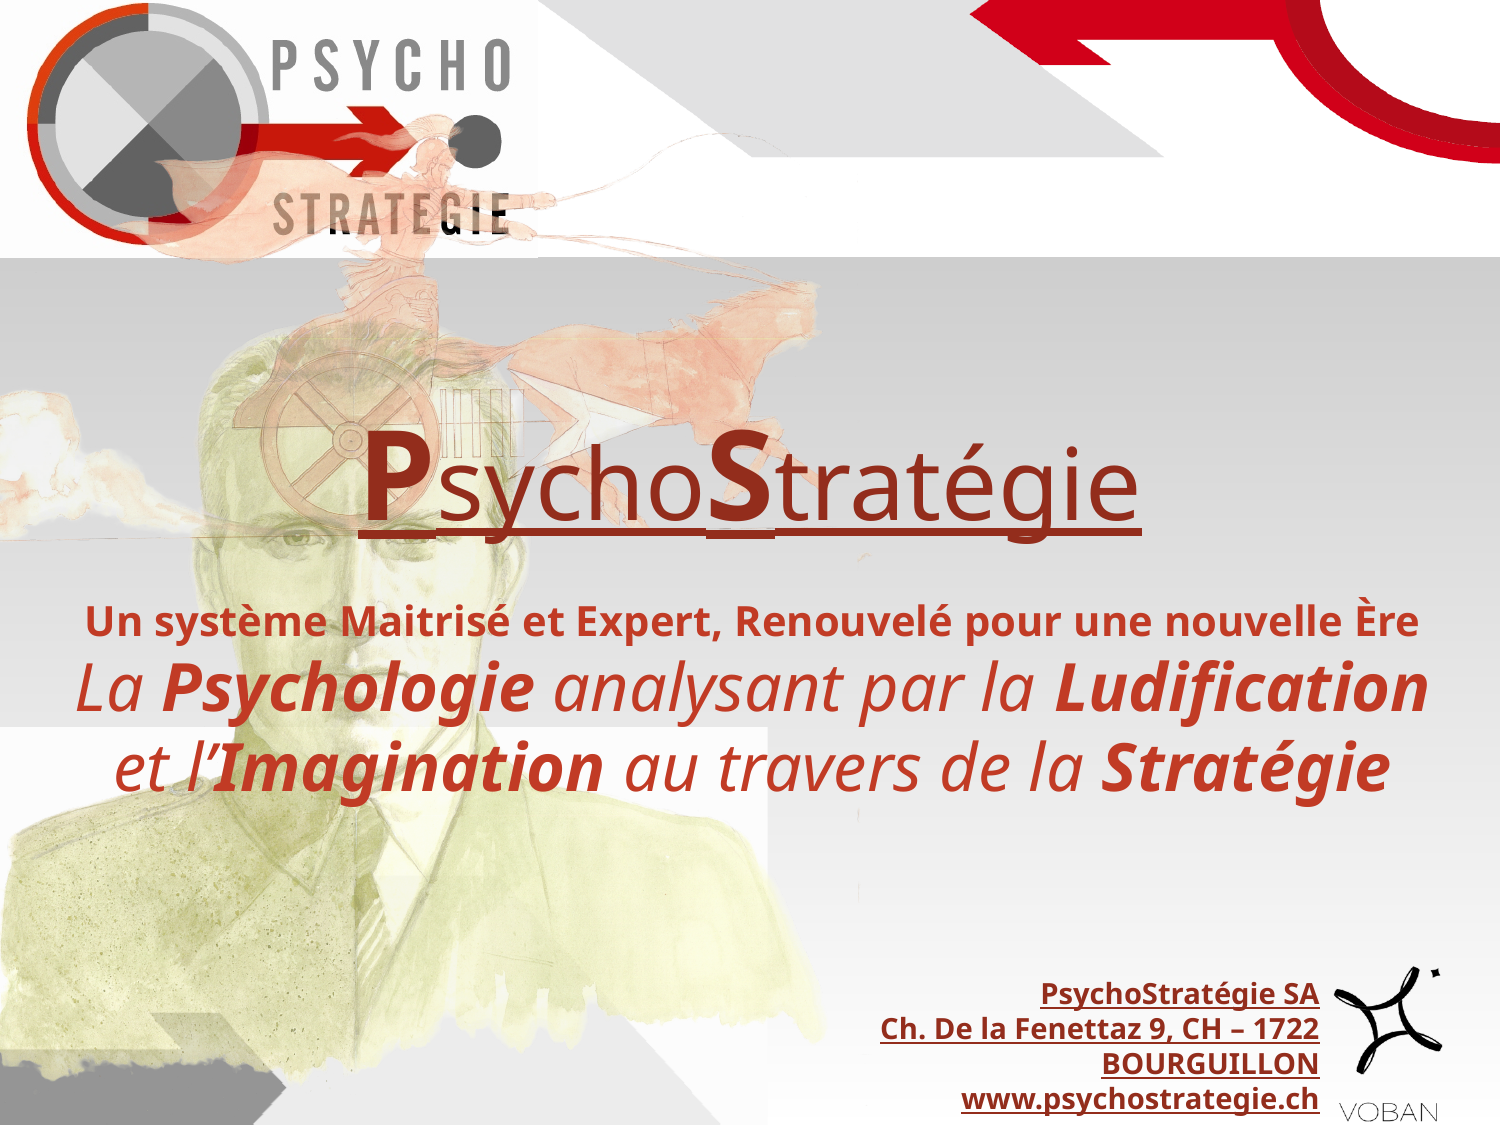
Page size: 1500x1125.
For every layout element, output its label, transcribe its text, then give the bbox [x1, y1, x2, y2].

subtitle Un système Maitrisé et Expert, Renouvelé pour une nouvelle Ère La Psychologie analysant par la Ludification et l’Imagination au travers de la Stratégie [878, 587, 1465, 800]
picture [0, 0, 1500, 1125]
title PsychoStratégie [878, 350, 1388, 587]
picture [1332, 965, 1443, 1122]
text_box PsychoStratégie SA Ch. De la Fenettaz 9, CH – 1722 BOURGUILLON www.psychostrategie.ch [878, 967, 1335, 1123]
